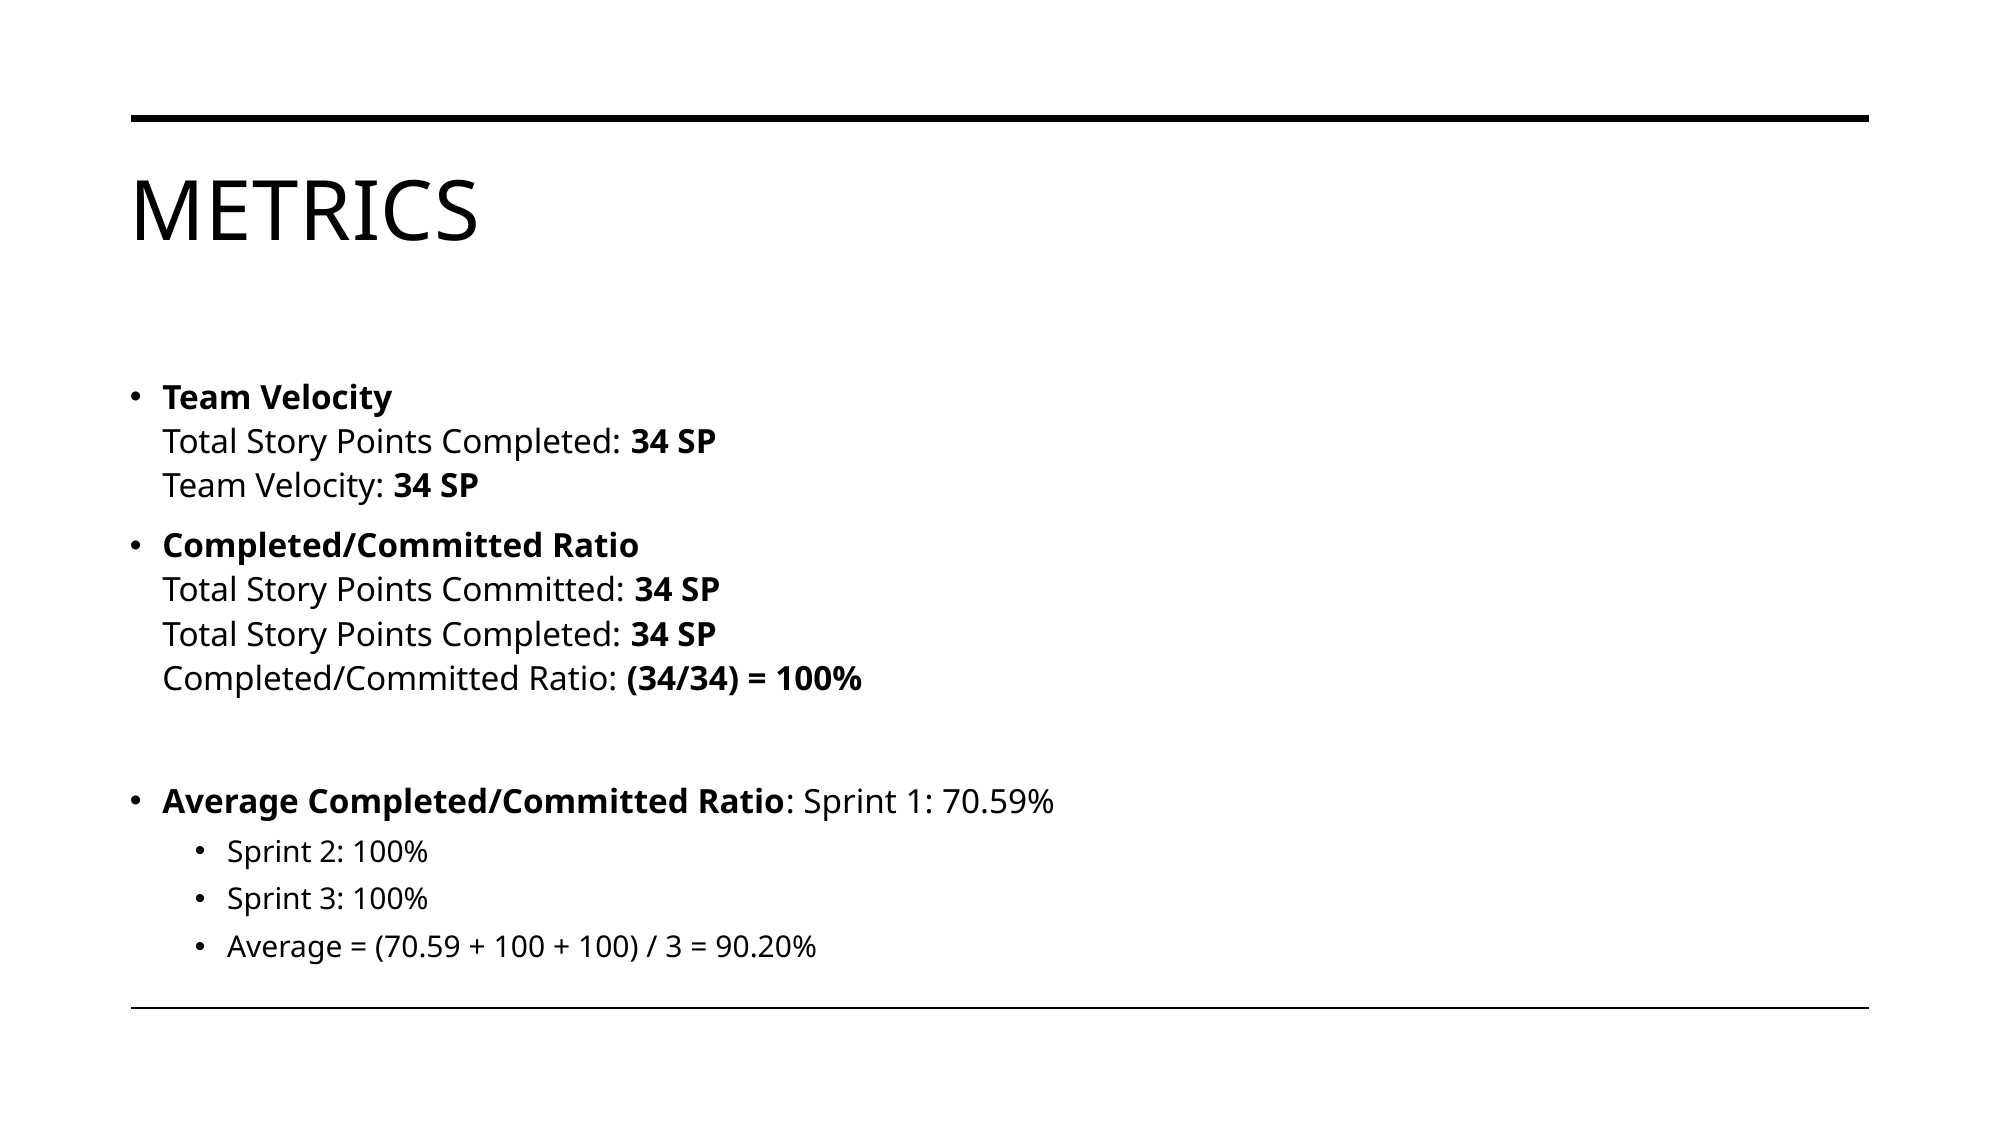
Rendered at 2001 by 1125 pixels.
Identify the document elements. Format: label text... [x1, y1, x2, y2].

list Team Velocity Total Story Points Completed: 34 SP Team Velocity: 34 SP Completed/Committed Ratio Total Story Points Committed: 34 SP Total Story Points Completed: 34 SP Completed/Committed Ratio: (34/34) = 100% Average Completed/Committed Ratio: Sprint 1: 70.59% Sprint 2: 100% Sprint 3: 100% Average = (70.59 + 100 + 100) / 3 = 90.20% [114, 364, 1869, 978]
title Metrics [114, 149, 1869, 364]
